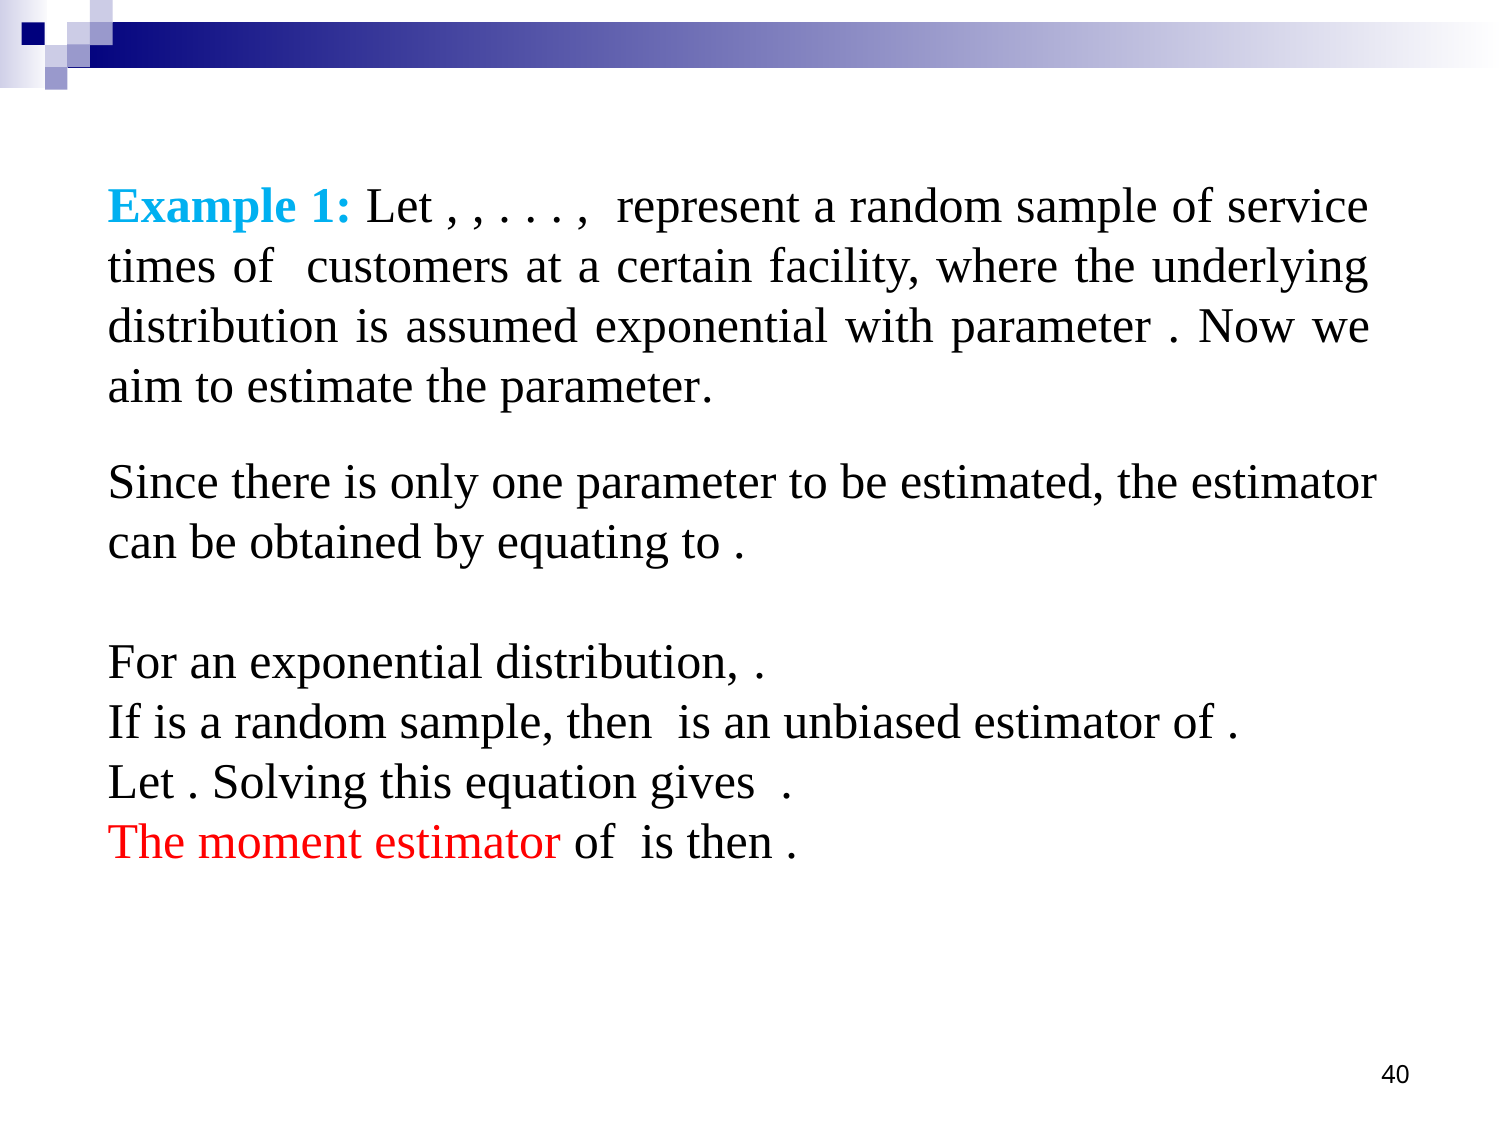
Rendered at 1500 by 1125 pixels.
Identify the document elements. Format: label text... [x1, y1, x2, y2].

slide_number 40 [1074, 1024, 1426, 1101]
